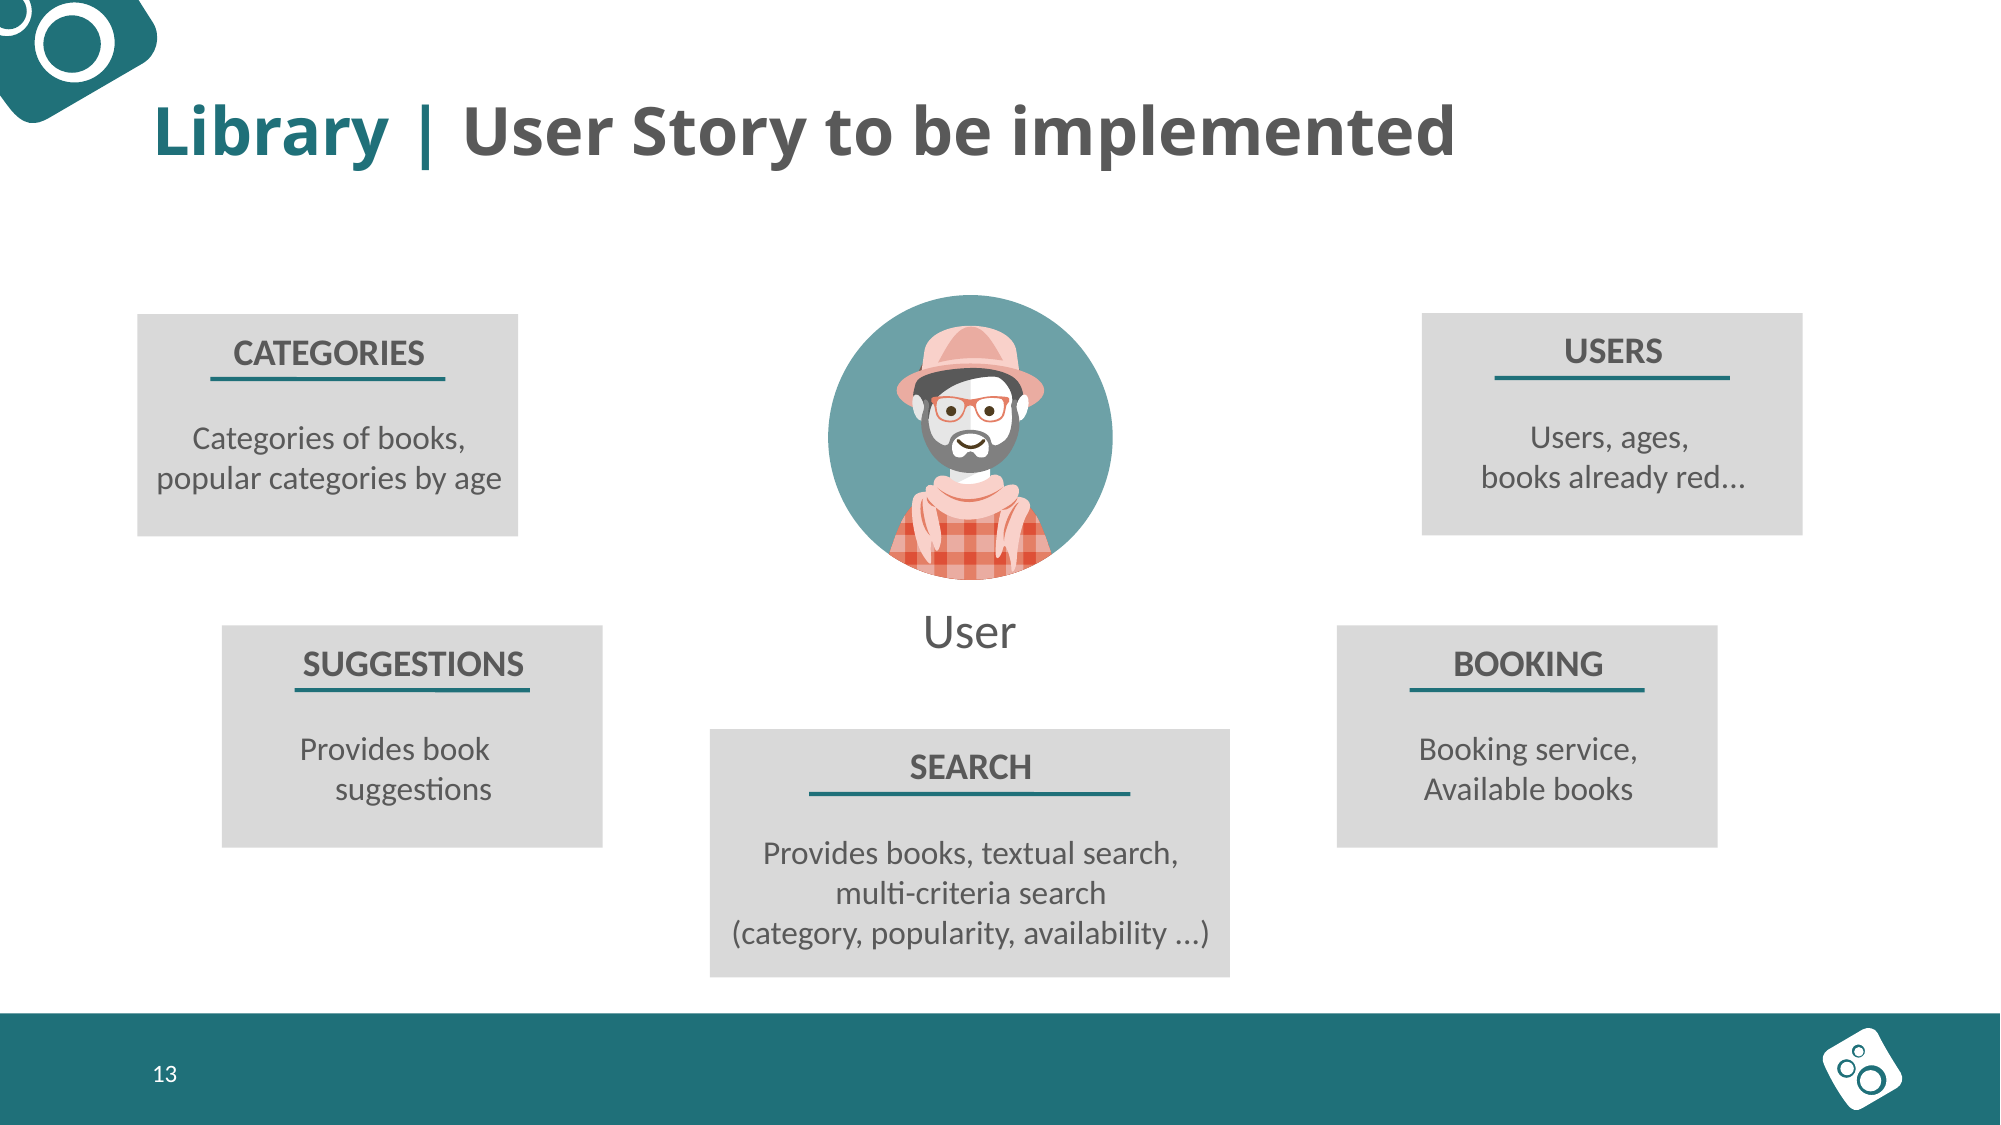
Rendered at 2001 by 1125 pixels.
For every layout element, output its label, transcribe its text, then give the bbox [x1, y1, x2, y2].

text_box [889, 552, 906, 564]
text_box [965, 564, 976, 580]
text_box [995, 564, 1006, 578]
text_box [947, 534, 965, 552]
text_box [920, 498, 931, 536]
text_box [937, 510, 947, 523]
text_box Library | User Story to be implemented [137, 59, 1863, 208]
text_box BOOKING [1336, 638, 1718, 683]
text_box Categories of books, popular categories by age [137, 416, 519, 524]
text_box [220, 623, 605, 850]
text_box [889, 534, 906, 552]
text_box [960, 469, 991, 484]
text_box [1001, 497, 1019, 542]
text_box [1006, 552, 1010, 564]
text_box [917, 564, 935, 576]
text_box [986, 452, 1113, 580]
text_box Booking service, Available books [1336, 727, 1718, 835]
text_box [827, 295, 954, 580]
text_box [917, 552, 928, 564]
text_box [935, 552, 947, 564]
text_box CATEGORIES [137, 327, 519, 372]
text_box [965, 534, 976, 552]
text_box USERS [1421, 326, 1803, 371]
text_box [913, 367, 1024, 417]
text_box [976, 564, 995, 580]
text_box [940, 380, 970, 399]
text_box [906, 534, 917, 552]
text_box [1018, 534, 1024, 552]
text_box [965, 552, 976, 564]
text_box [926, 496, 936, 507]
text_box [906, 564, 917, 570]
text_box [976, 534, 995, 552]
text_box [912, 394, 924, 421]
text_box Provides book suggestions [221, 727, 603, 835]
text_box [946, 406, 957, 417]
text_box [925, 474, 1019, 520]
text_box [1420, 311, 1805, 537]
text_box [1035, 534, 1051, 552]
text_box [911, 491, 942, 564]
text_box [970, 377, 1012, 445]
text_box [940, 523, 947, 534]
text_box SUGGESTIONS [221, 638, 603, 683]
text_box [921, 399, 1020, 473]
text_box [976, 523, 995, 534]
text_box [956, 439, 986, 450]
text_box SEARCH [709, 742, 1230, 787]
text_box [947, 552, 965, 564]
text_box [945, 406, 988, 439]
text_box [901, 515, 906, 523]
text_box [1017, 552, 1024, 564]
text_box [995, 496, 1031, 572]
text_box [135, 312, 520, 538]
text_box [828, 295, 1113, 555]
text_box 1 [137, 1042, 343, 1103]
text_box User [791, 591, 1149, 666]
text_box [931, 552, 935, 564]
text_box [935, 534, 947, 552]
text_box [952, 439, 989, 458]
text_box [708, 727, 1232, 979]
text_box [905, 507, 912, 523]
text_box [1006, 564, 1024, 576]
text_box [896, 363, 1045, 407]
text_box [1335, 623, 1720, 850]
text_box [976, 552, 995, 564]
text_box [929, 405, 949, 445]
text_box [947, 564, 965, 580]
text_box [1035, 522, 1045, 534]
text_box [984, 406, 995, 417]
text_box [950, 470, 977, 482]
text_box [906, 523, 914, 534]
text_box [938, 326, 1004, 363]
text_box [896, 522, 906, 534]
text_box [1017, 394, 1029, 421]
text_box [965, 523, 976, 534]
text_box [921, 325, 1020, 370]
text_box Users, ages, books already red... [1421, 415, 1803, 523]
text_box [1024, 523, 1035, 534]
text_box [1024, 534, 1035, 552]
text_box [937, 398, 964, 419]
text_box [935, 564, 948, 579]
text_box [976, 514, 995, 523]
text_box [1024, 564, 1035, 570]
text_box [995, 512, 1000, 523]
text_box [931, 396, 1010, 423]
text_box [905, 552, 917, 565]
text_box [995, 552, 1006, 564]
text_box [987, 295, 1113, 423]
text_box [1035, 514, 1040, 523]
text_box [1024, 507, 1035, 523]
text_box [1035, 552, 1052, 564]
text_box [947, 516, 965, 523]
text_box Provides books, textual search, multi-criteria search (category, popularity, availability ...) [709, 831, 1230, 939]
text_box [947, 523, 965, 534]
text_box [937, 486, 1004, 503]
text_box [1024, 552, 1036, 565]
